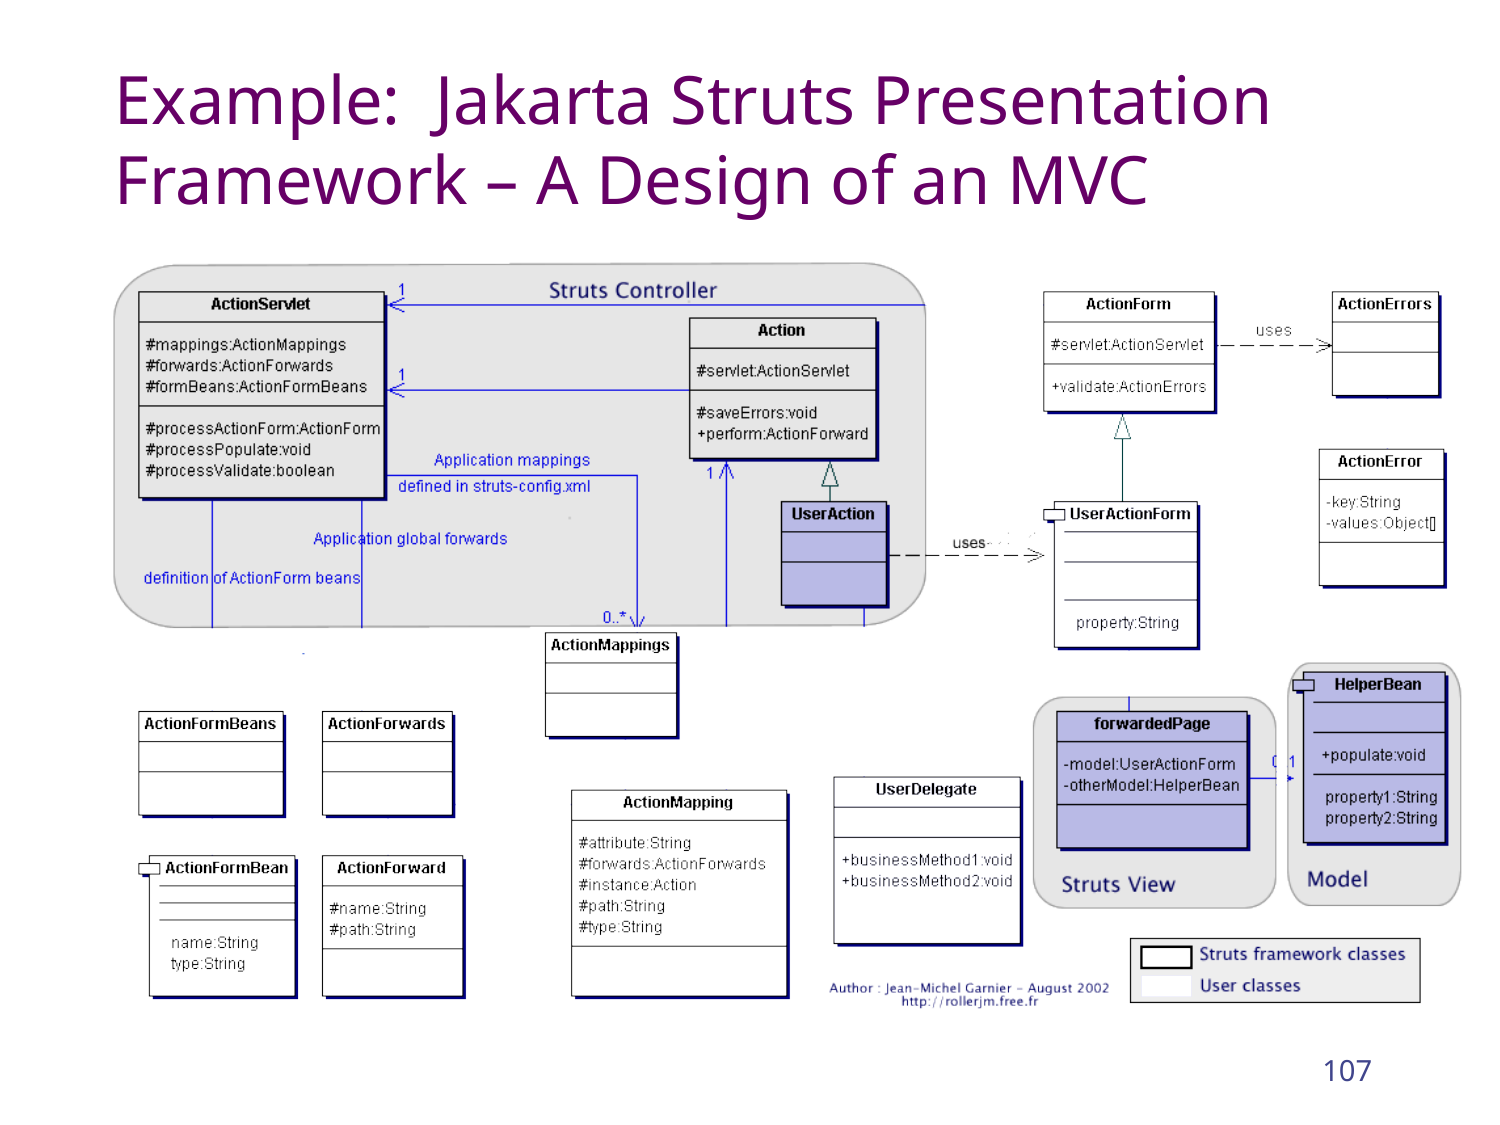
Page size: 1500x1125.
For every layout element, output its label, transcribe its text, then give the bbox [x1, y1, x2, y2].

title Example: Jakarta Struts Presentation Framework – A Design of an MVC [99, 50, 1375, 238]
picture [99, 251, 1463, 1027]
slide_number 107 [1074, 1035, 1388, 1100]
